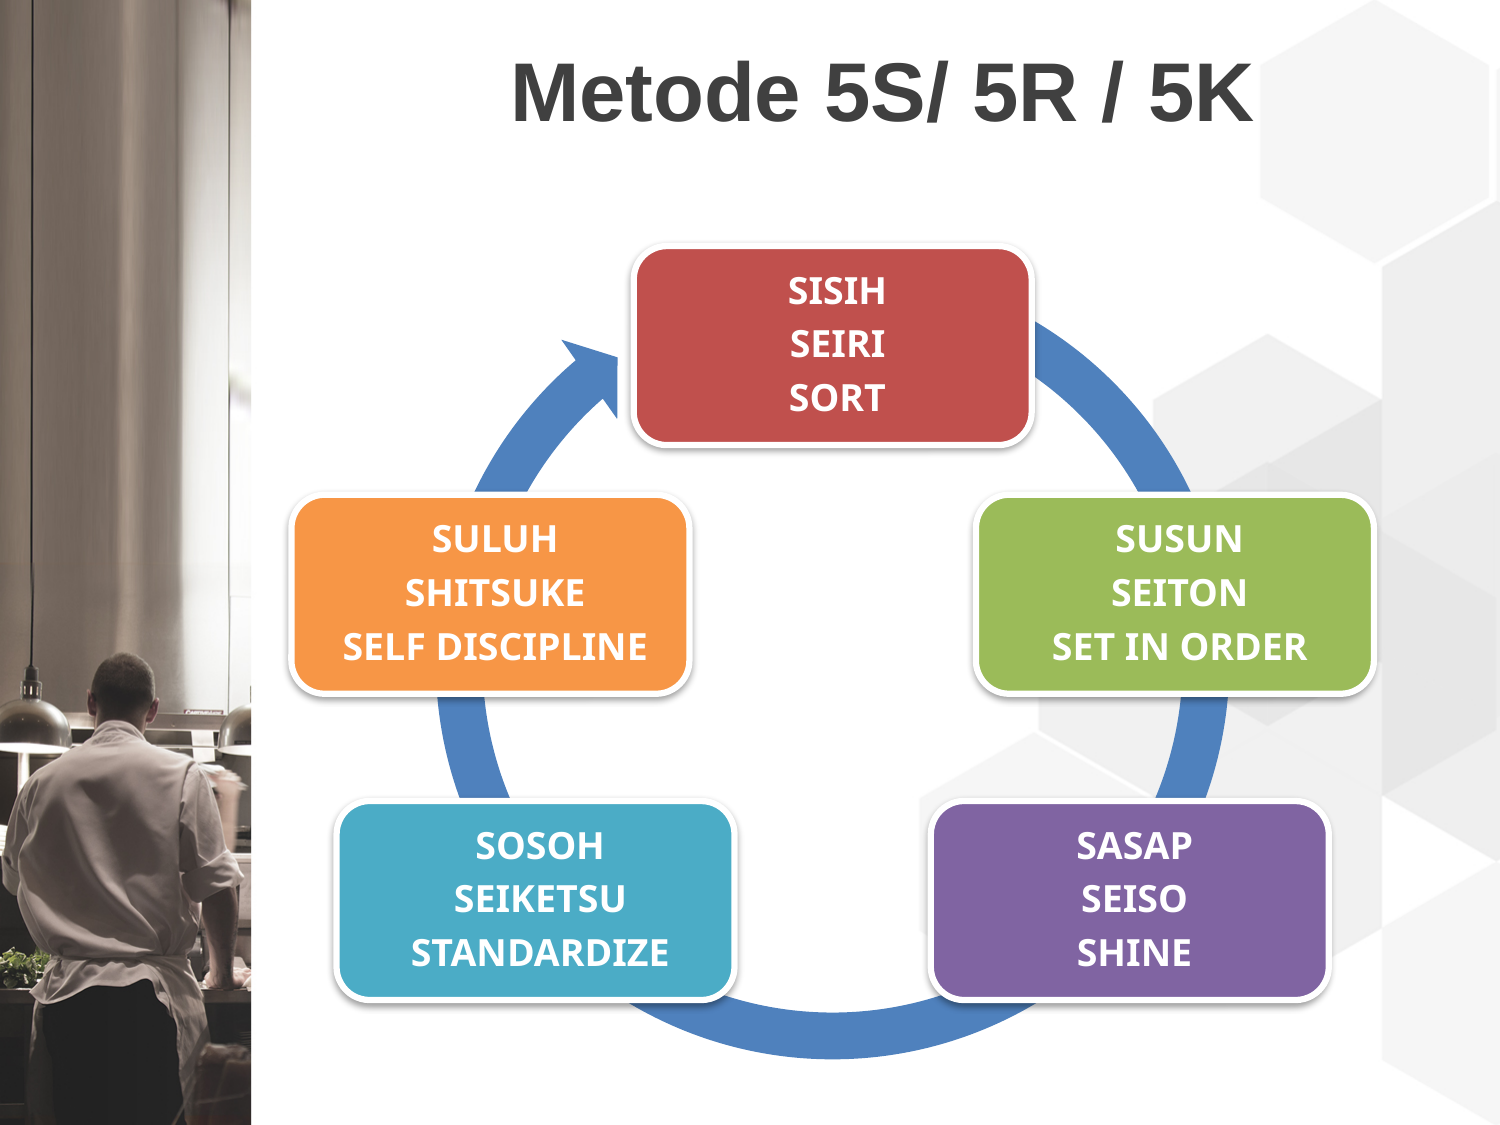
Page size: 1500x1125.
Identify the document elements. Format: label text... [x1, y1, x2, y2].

title Metode 5S/ 5R / 5K [265, 0, 1500, 176]
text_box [123, 245, 1500, 1097]
picture [0, 0, 1500, 1125]
